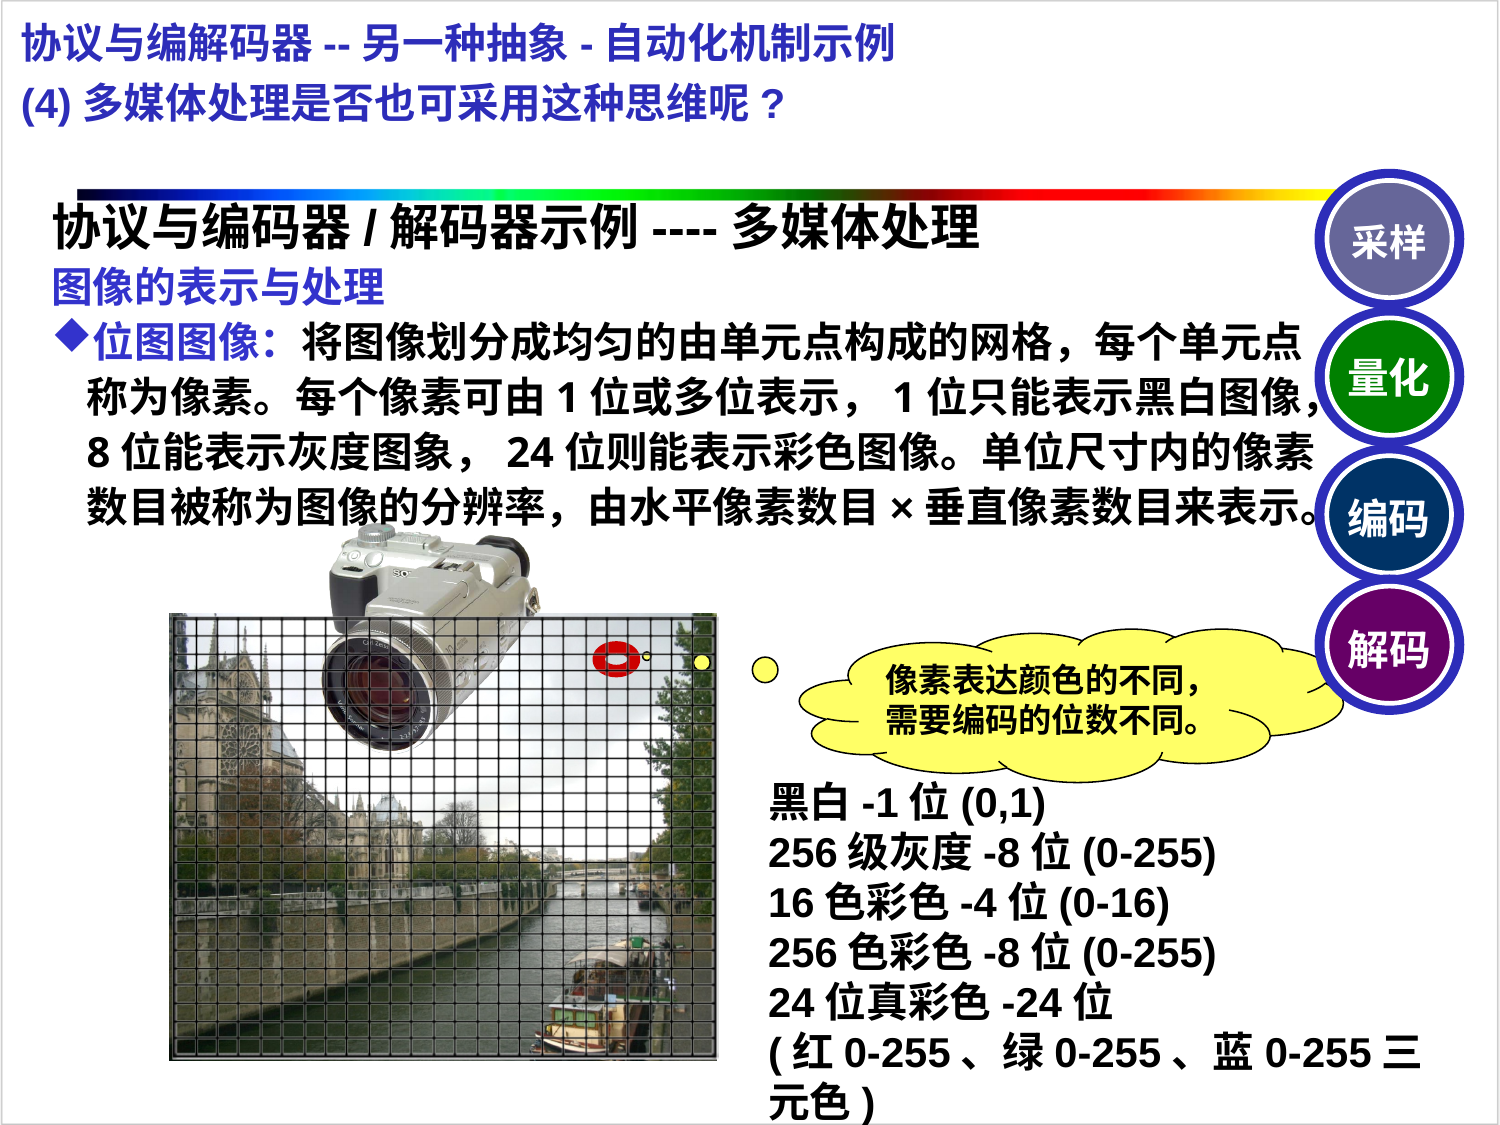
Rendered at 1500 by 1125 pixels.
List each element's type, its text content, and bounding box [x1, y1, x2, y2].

text_box 像素表达颜色的不同，需要编码的位数不同。 [752, 657, 778, 683]
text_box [1314, 317, 1465, 448]
text_box 黑白-1位(0,1) 256级灰度-8位(0-255) 16色彩色-4位(0-16) 256色彩色-8位(0-255) 24位真彩色-24位 (红0-255、绿0-255、蓝0-255三元色) [753, 768, 1456, 1125]
text_box 协议与编码器/解码器示例----多媒体处理 [36, 188, 1208, 263]
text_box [1314, 168, 1465, 310]
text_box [1314, 574, 1465, 716]
picture [0, 0, 1500, 1125]
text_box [1314, 454, 1465, 573]
text_box 协议与编解码器--另一种抽象-自动化机制示例 (4)多媒体处理是否也可采用这种思维呢? [6, 0, 911, 135]
text_box 图像的表示与处理 位图图像：将图像划分成均匀的由单元点构成的网格，每个单元点称为像素。每个像素可由1位或多位表示，1位只能表示黑白图像，8位能表示灰度图象，24位则能表示彩色图像。单位尺寸内的像素数目被称为图像的分辨率，由水平像素数目×垂直像素数目来表示。 [36, 248, 1309, 538]
text_box 像素表达颜色的不同，需要编码的位数不同。 [799, 629, 1329, 768]
